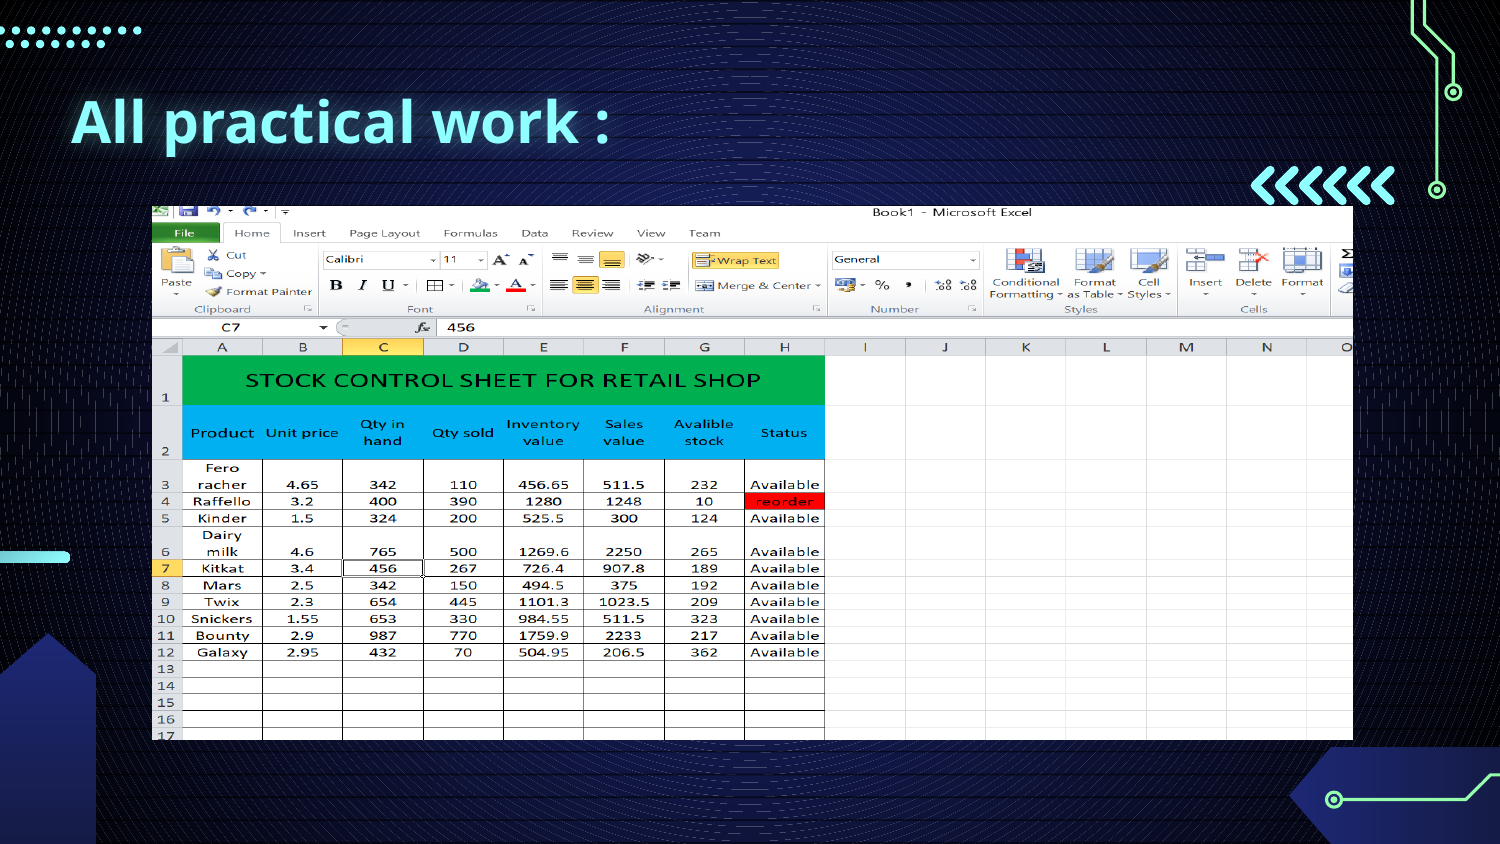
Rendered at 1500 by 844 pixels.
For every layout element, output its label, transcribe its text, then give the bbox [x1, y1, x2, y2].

picture [152, 206, 1353, 741]
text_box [1249, 165, 1396, 206]
list [116, 167, 1402, 756]
title All practical work : [56, 73, 1323, 168]
